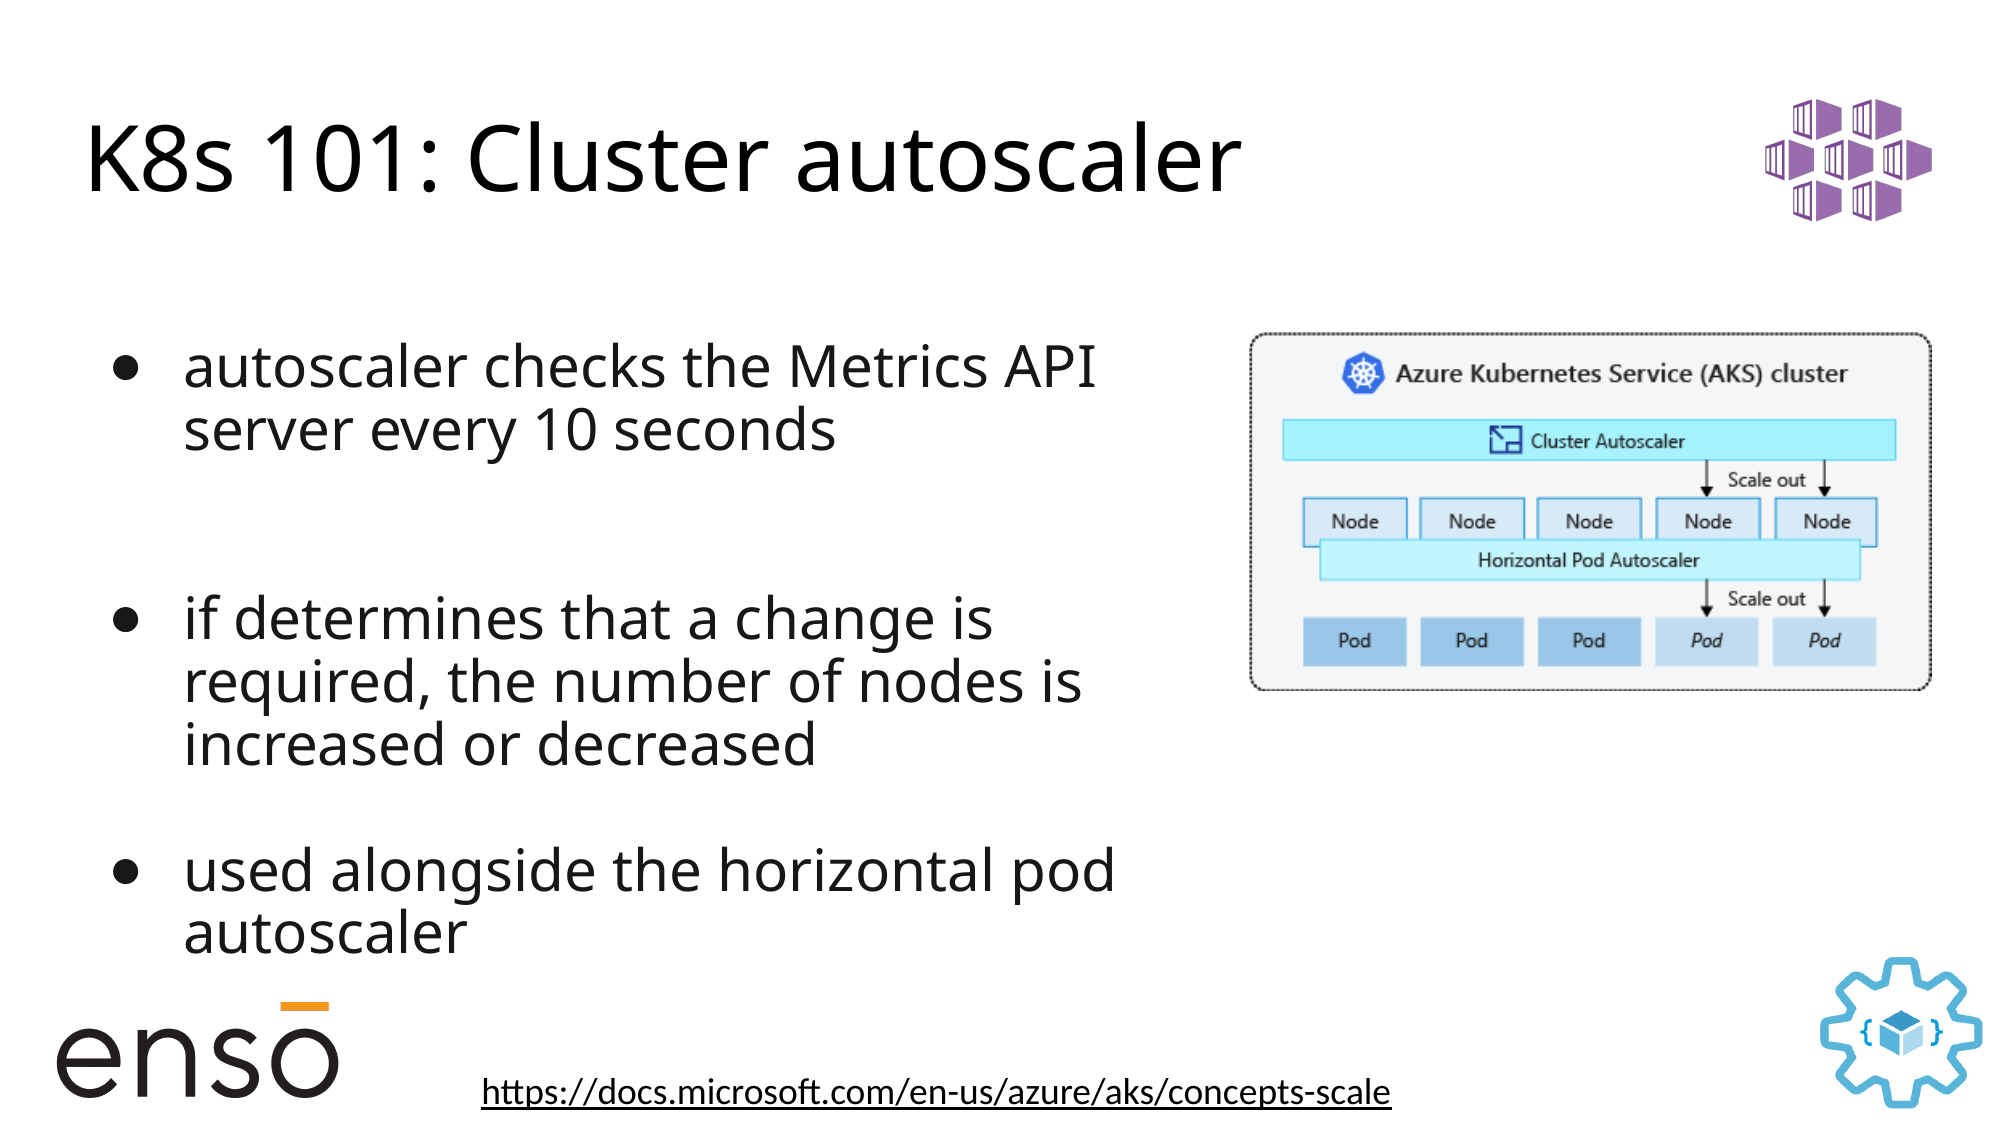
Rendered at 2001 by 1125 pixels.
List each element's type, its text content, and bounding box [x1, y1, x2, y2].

picture [56, 1002, 339, 1098]
list autoscaler checks the Metrics API server every 10 seconds if determines that a change is required, the number of nodes is increased or decreased used alongside the horizontal pod autoscaler [68, 252, 1250, 1000]
picture [1802, 940, 2000, 1125]
picture [1765, 76, 1932, 243]
title K8s 101: Cluster autoscaler [68, 97, 1765, 223]
picture [1249, 331, 1932, 691]
text_box https://docs.microsoft.com/en-us/azure/aks/concepts-scale [466, 1059, 1416, 1120]
